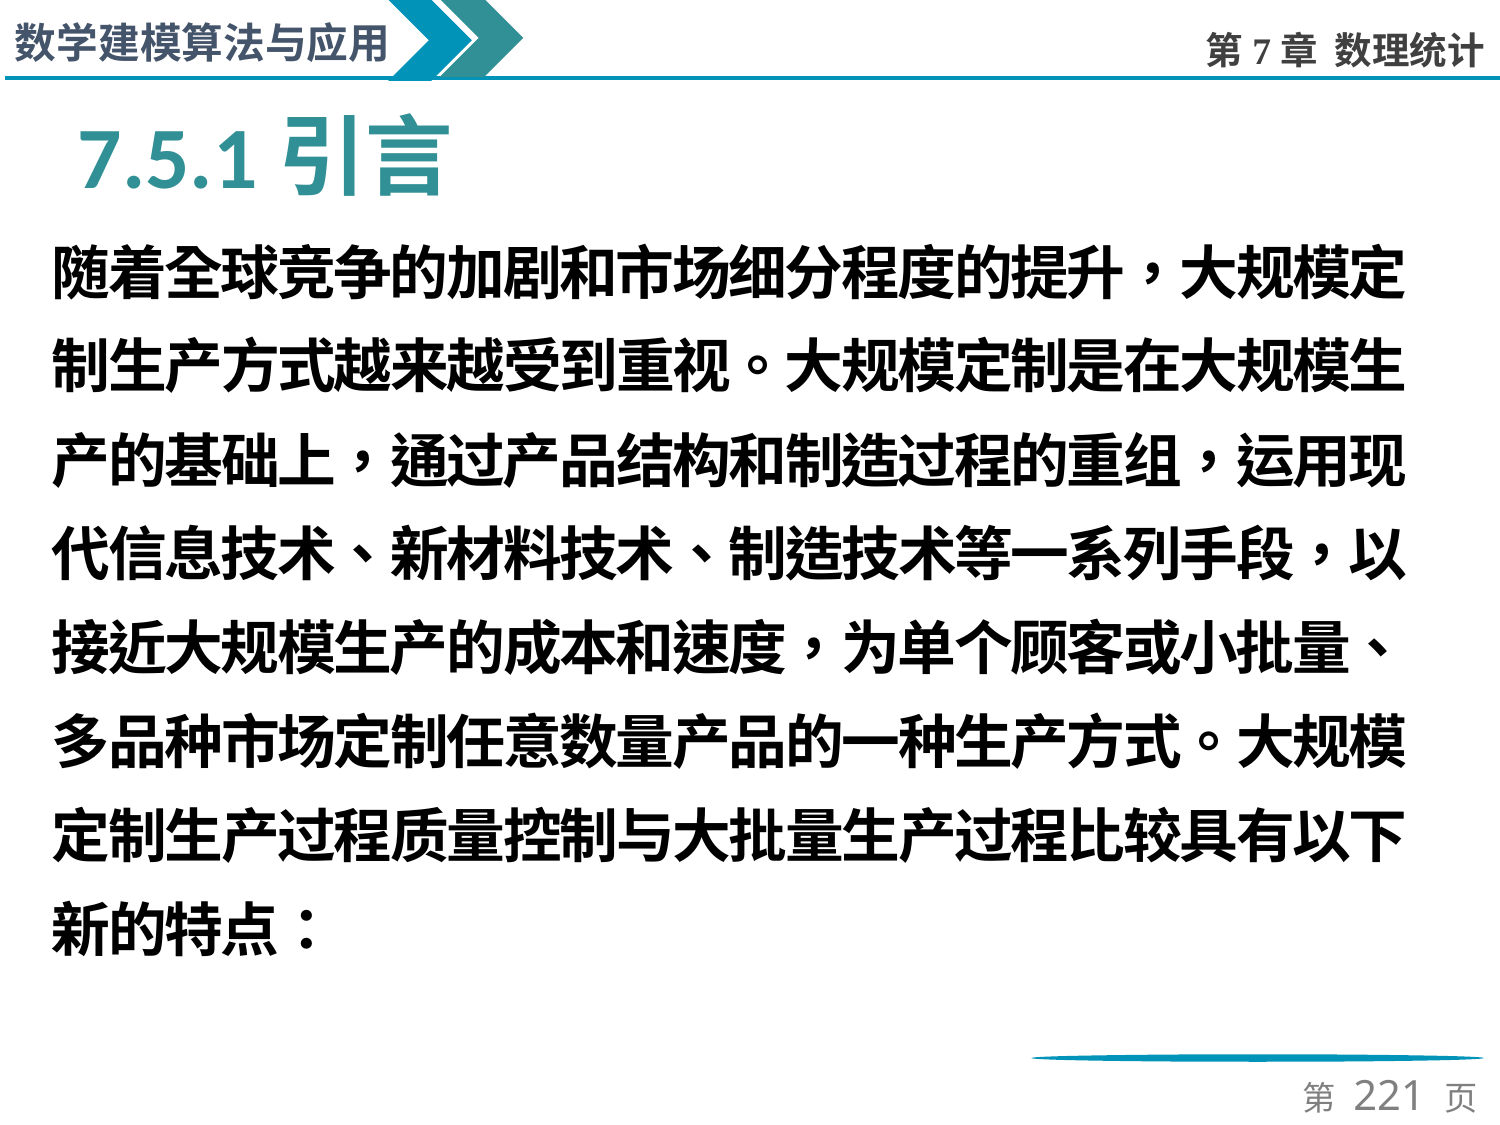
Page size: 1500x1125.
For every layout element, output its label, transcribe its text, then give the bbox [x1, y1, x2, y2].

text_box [51, 230, 1407, 983]
text_box 7.5.1引言 [63, 94, 1395, 230]
